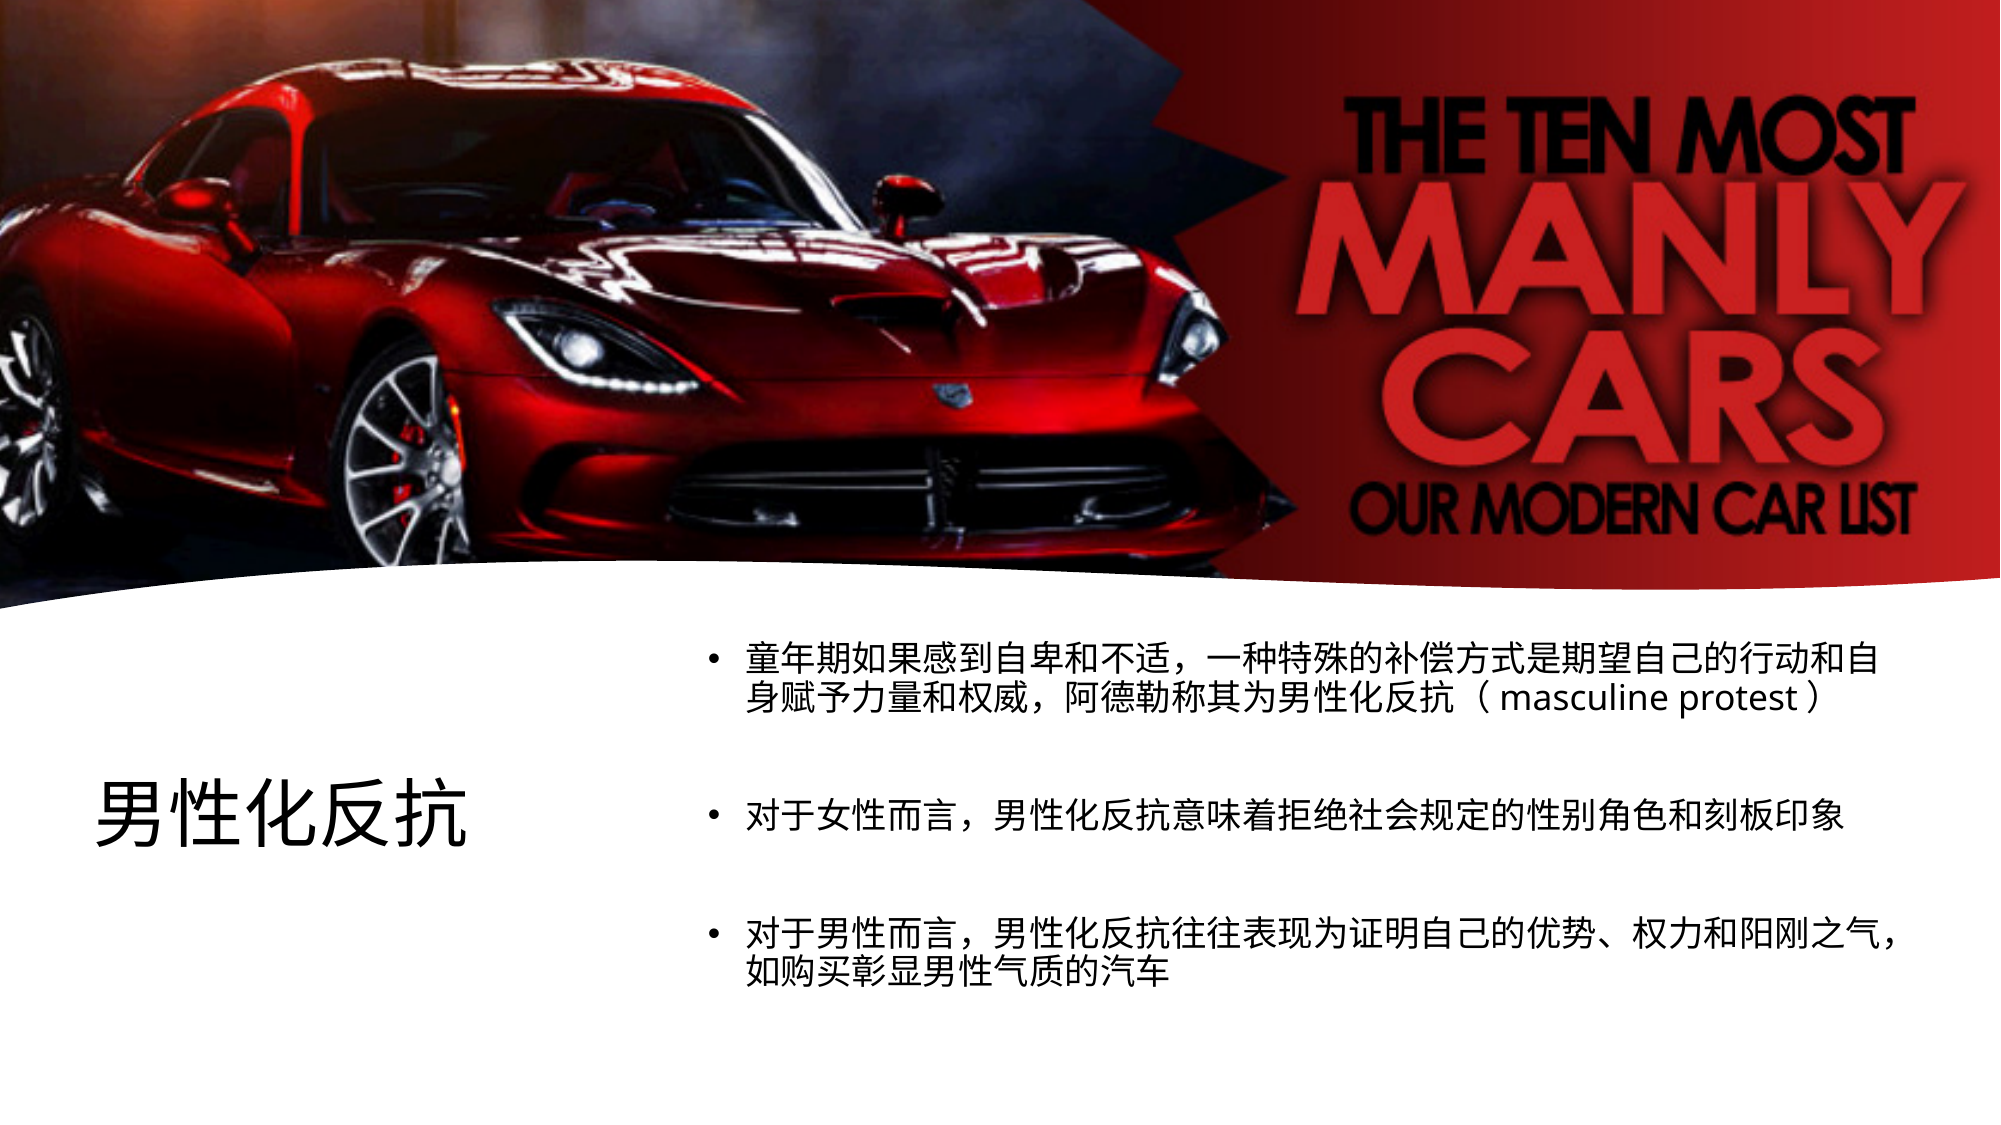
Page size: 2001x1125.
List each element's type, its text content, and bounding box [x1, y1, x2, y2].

list 童年期如果感到自卑和不适，一种特殊的补偿方式是期望自己的行动和自身赋予力量和权威，阿德勒称其为男性化反抗（masculine protest） 对于女性而言，男性化反抗意味着拒绝社会规定的性别角色和刻板印象 对于男性而言，男性化反抗往往表现为证明自己的优势、权力和阳刚之气，如购买彰显男性气质的汽车 [692, 615, 1921, 1018]
picture [0, 0, 2000, 609]
title 男性化反抗 [78, 615, 619, 1018]
